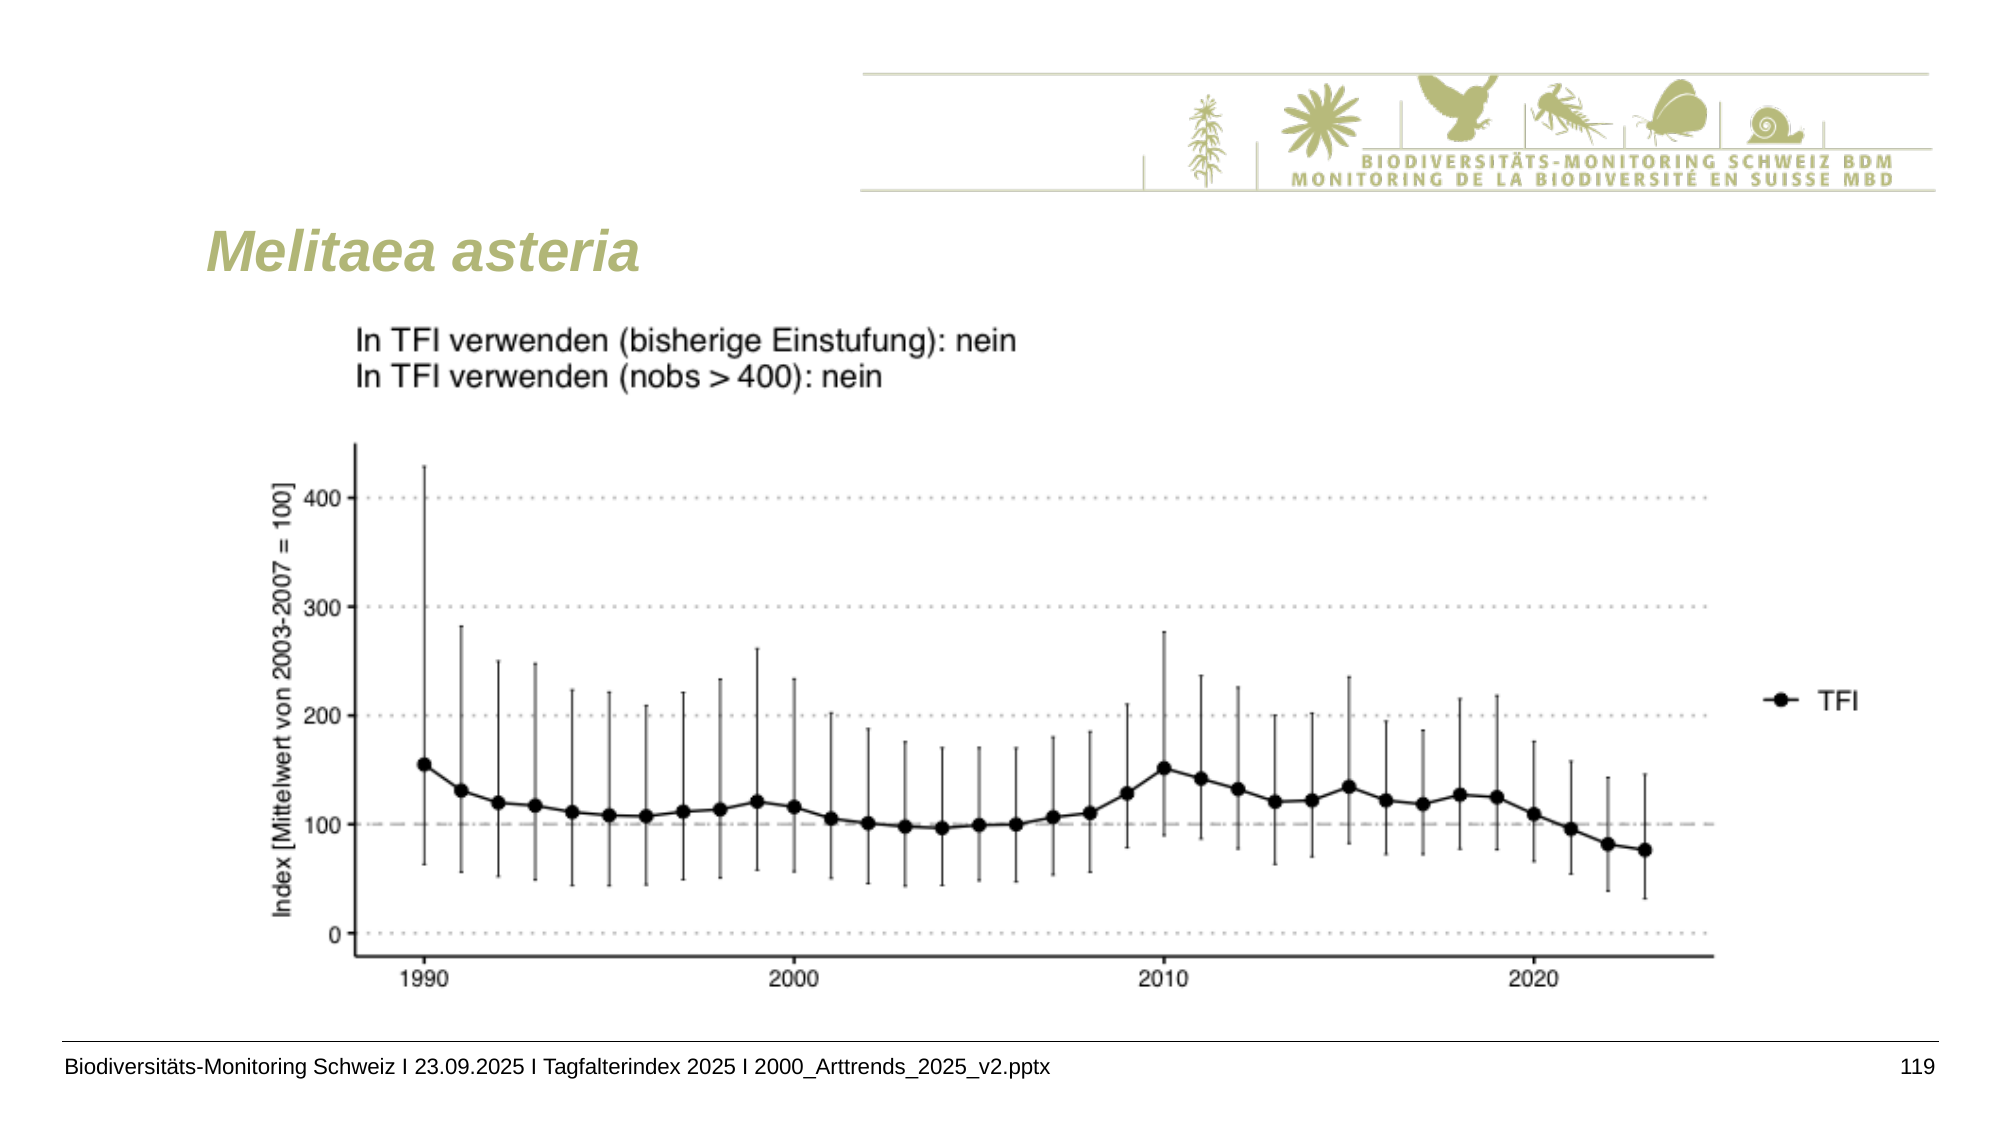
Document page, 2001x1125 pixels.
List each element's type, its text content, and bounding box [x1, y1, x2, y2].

footer Biodiversitäts-Monitoring Schweiz I 23.09.2025 I Tagfalterindex 2025 I 2000_Arttrends_2025_v2.pptx [64, 1052, 1287, 1080]
title Melitaea asteria [206, 213, 1941, 301]
picture [258, 312, 1890, 1038]
